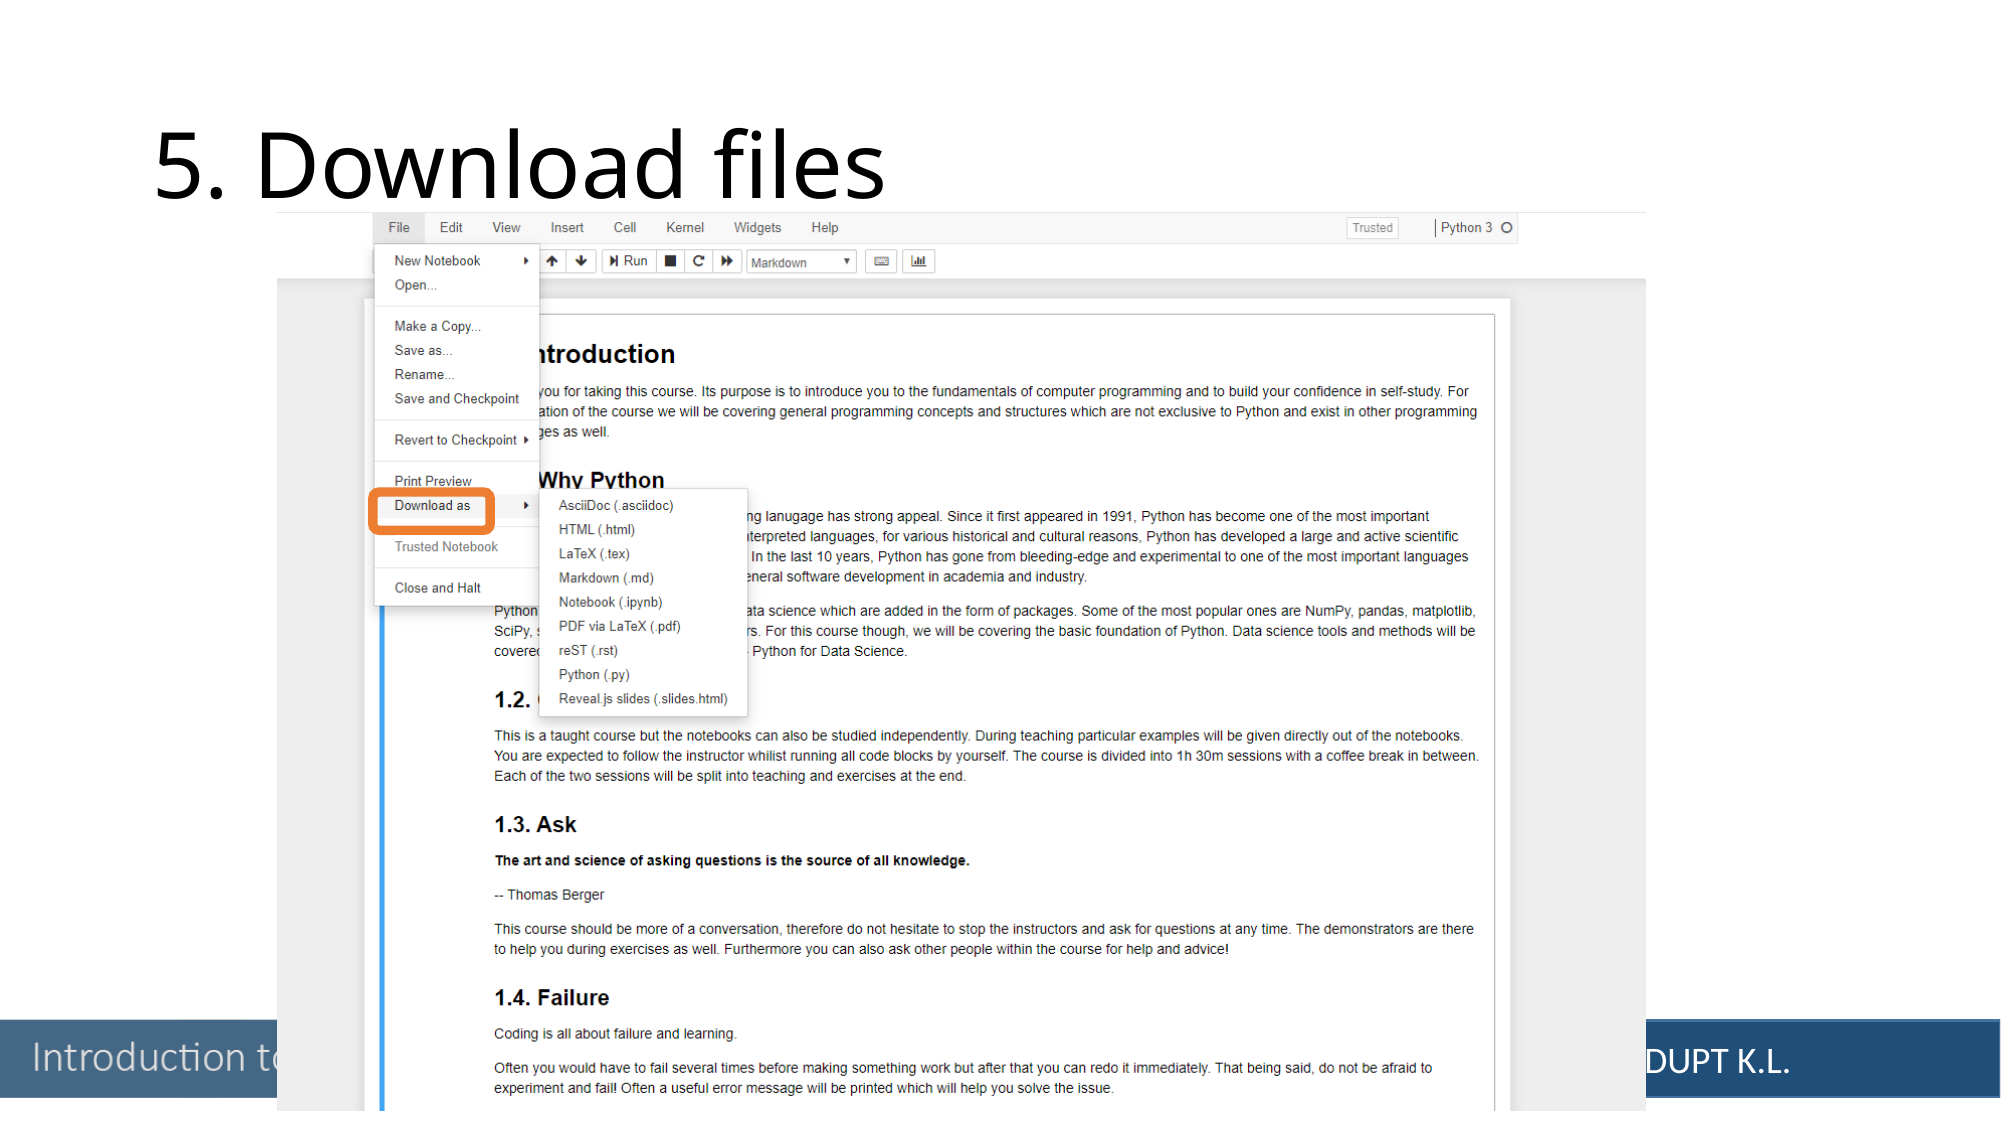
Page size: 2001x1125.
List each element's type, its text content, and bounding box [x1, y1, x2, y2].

title 5. Download files [137, 59, 1863, 278]
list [277, 209, 1646, 1111]
picture [0, 0, 2001, 1125]
